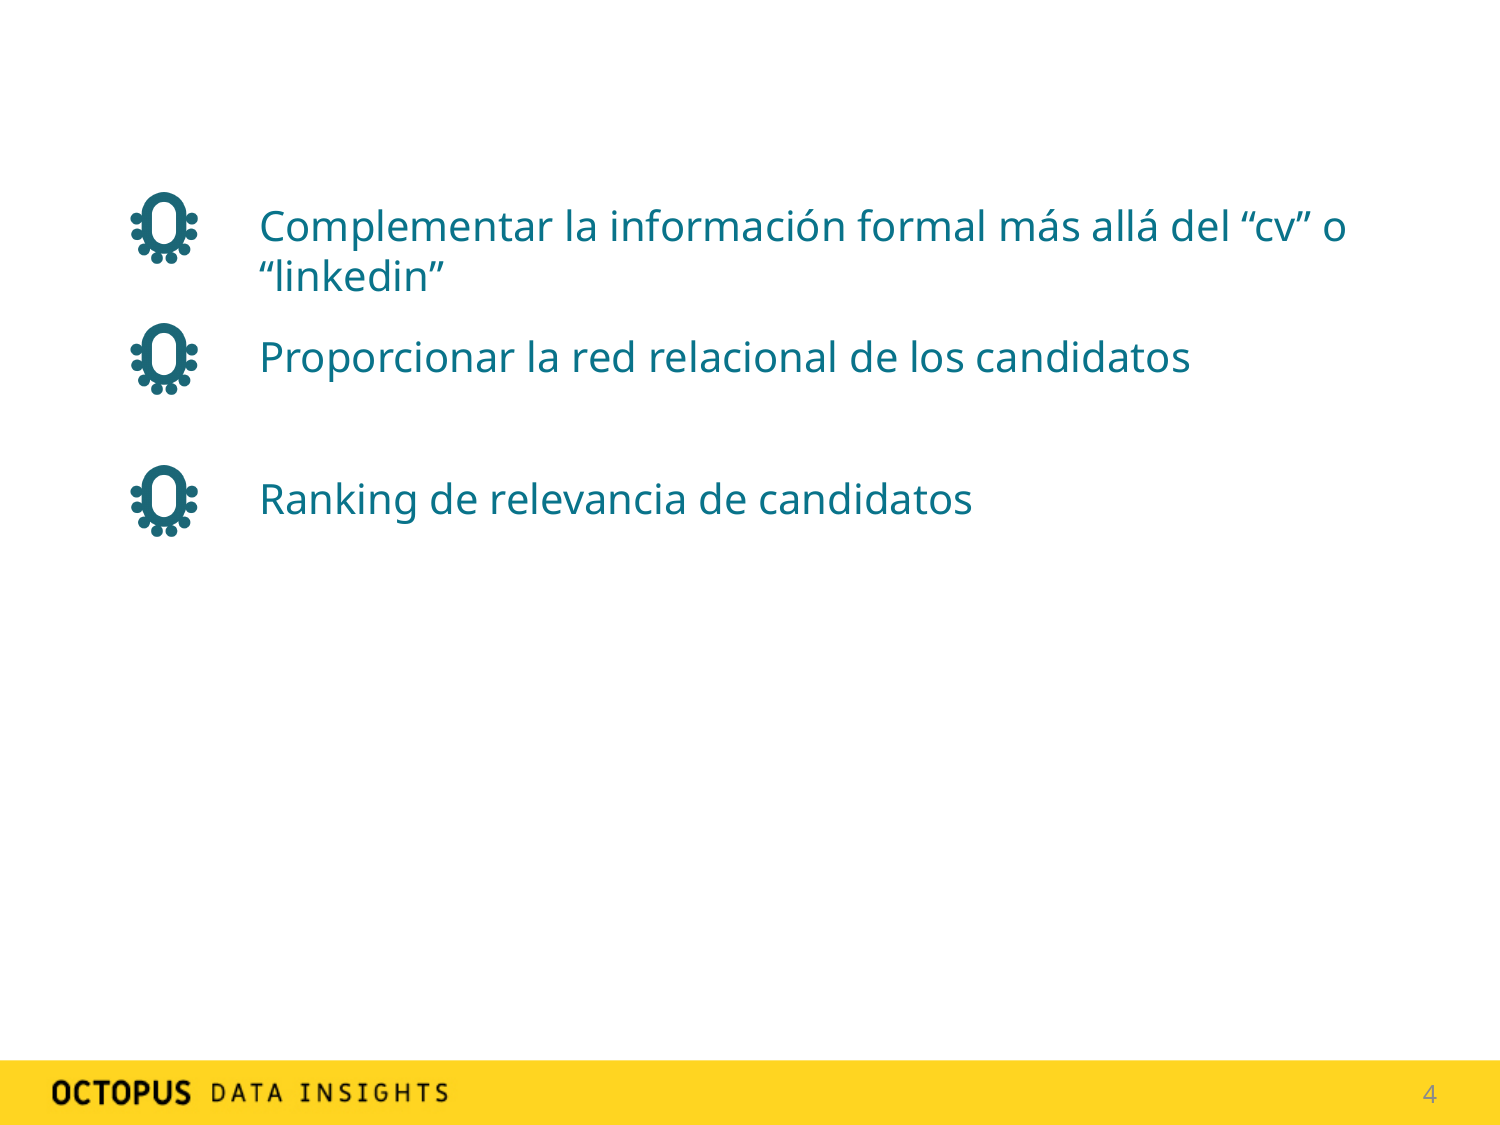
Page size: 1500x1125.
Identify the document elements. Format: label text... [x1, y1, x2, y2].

picture [0, 0, 1500, 1125]
text_box Ranking de relevancia de candidatos [244, 465, 1370, 531]
text_box Proporcionar la red relacional de los candidatos [244, 323, 1370, 388]
text_box Complementar la información formal más allá del “cv” o “linkedin” [244, 192, 1453, 307]
slide_number 4 [1334, 1065, 1453, 1125]
